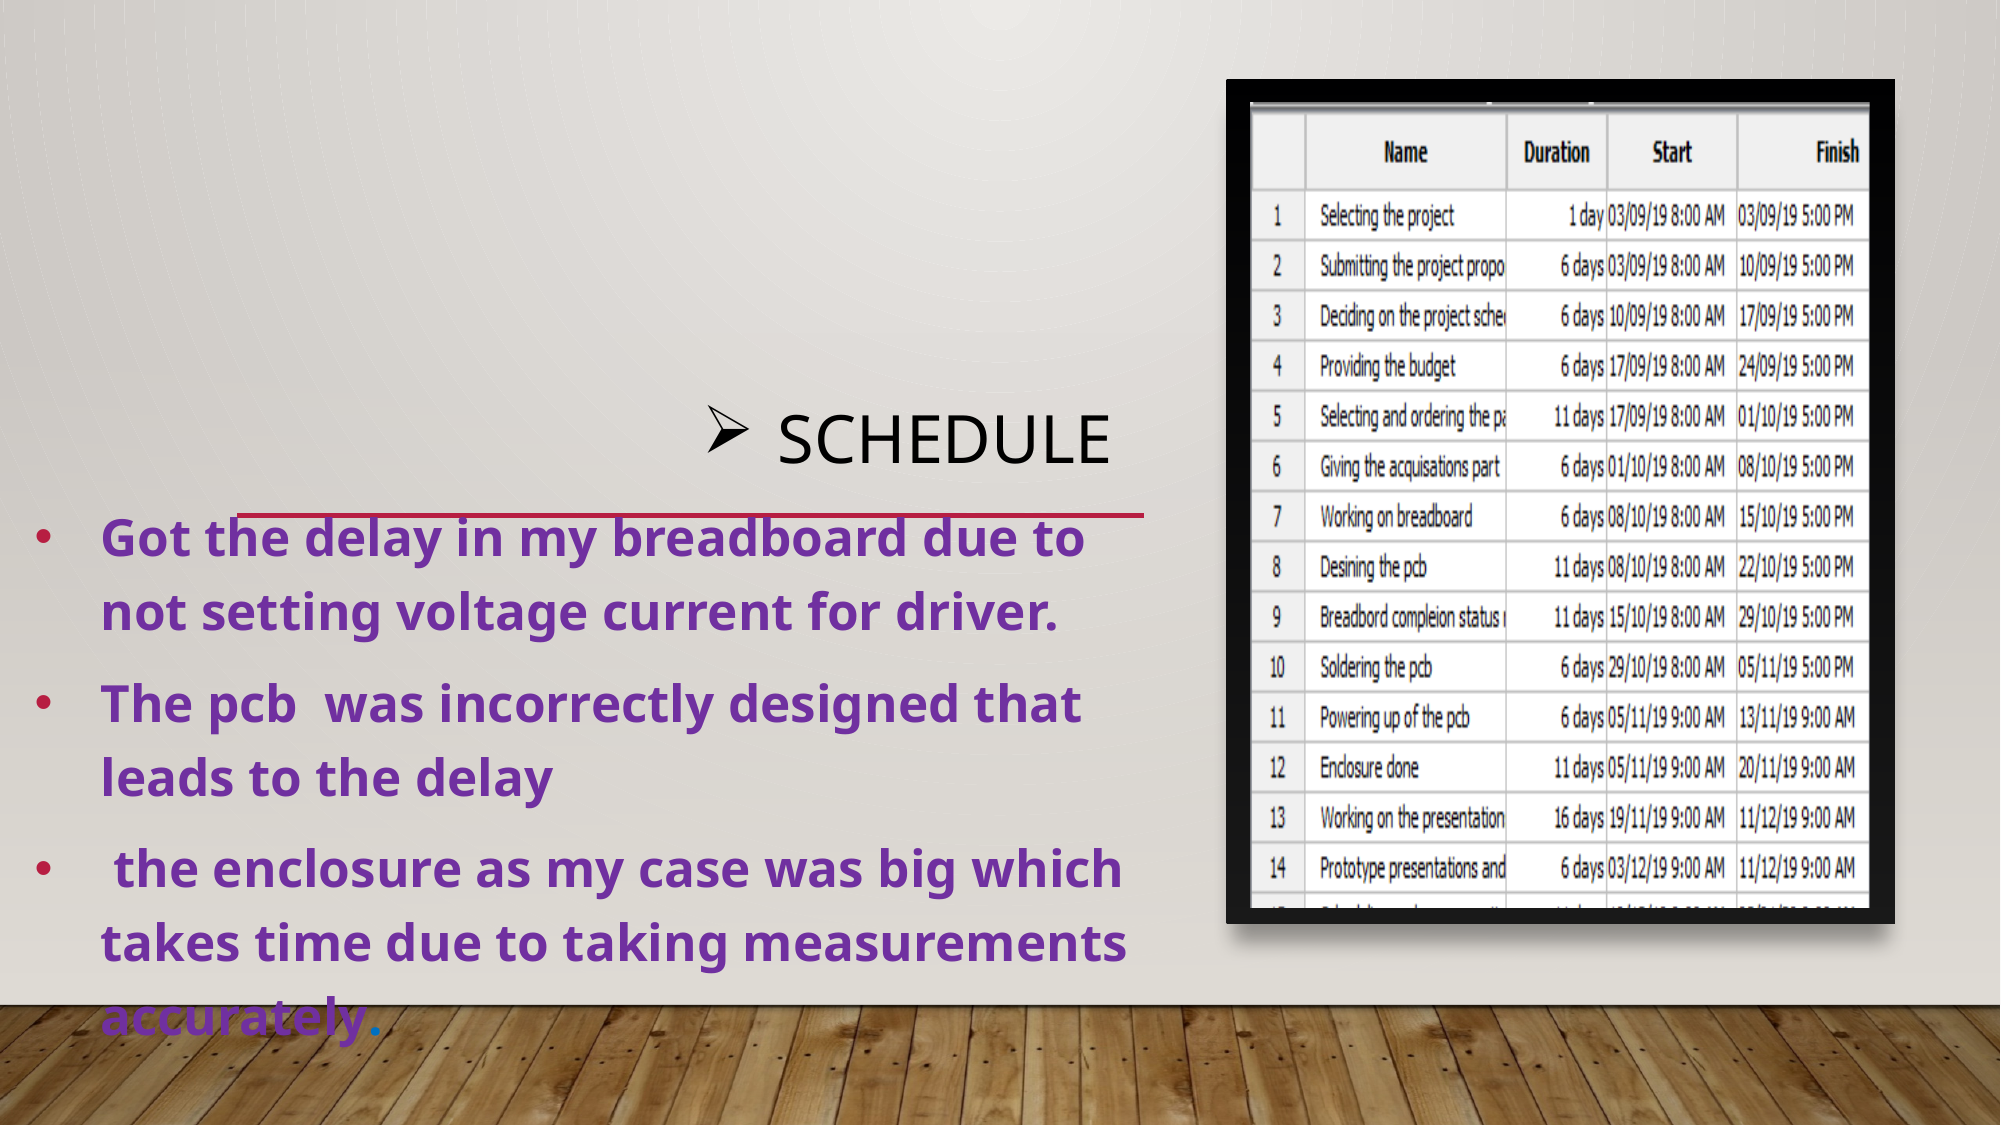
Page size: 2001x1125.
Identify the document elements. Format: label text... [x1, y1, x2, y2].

list Got the delay in my breadboard due to not setting voltage current for driver. The pcb was incorrectly designed that leads to the delay the enclosure as my case was big which takes time due to taking measurements accurately. [19, 485, 1179, 1057]
picture [0, 1005, 2000, 1125]
picture [1249, 102, 1870, 908]
title Schedule [687, 391, 1146, 485]
